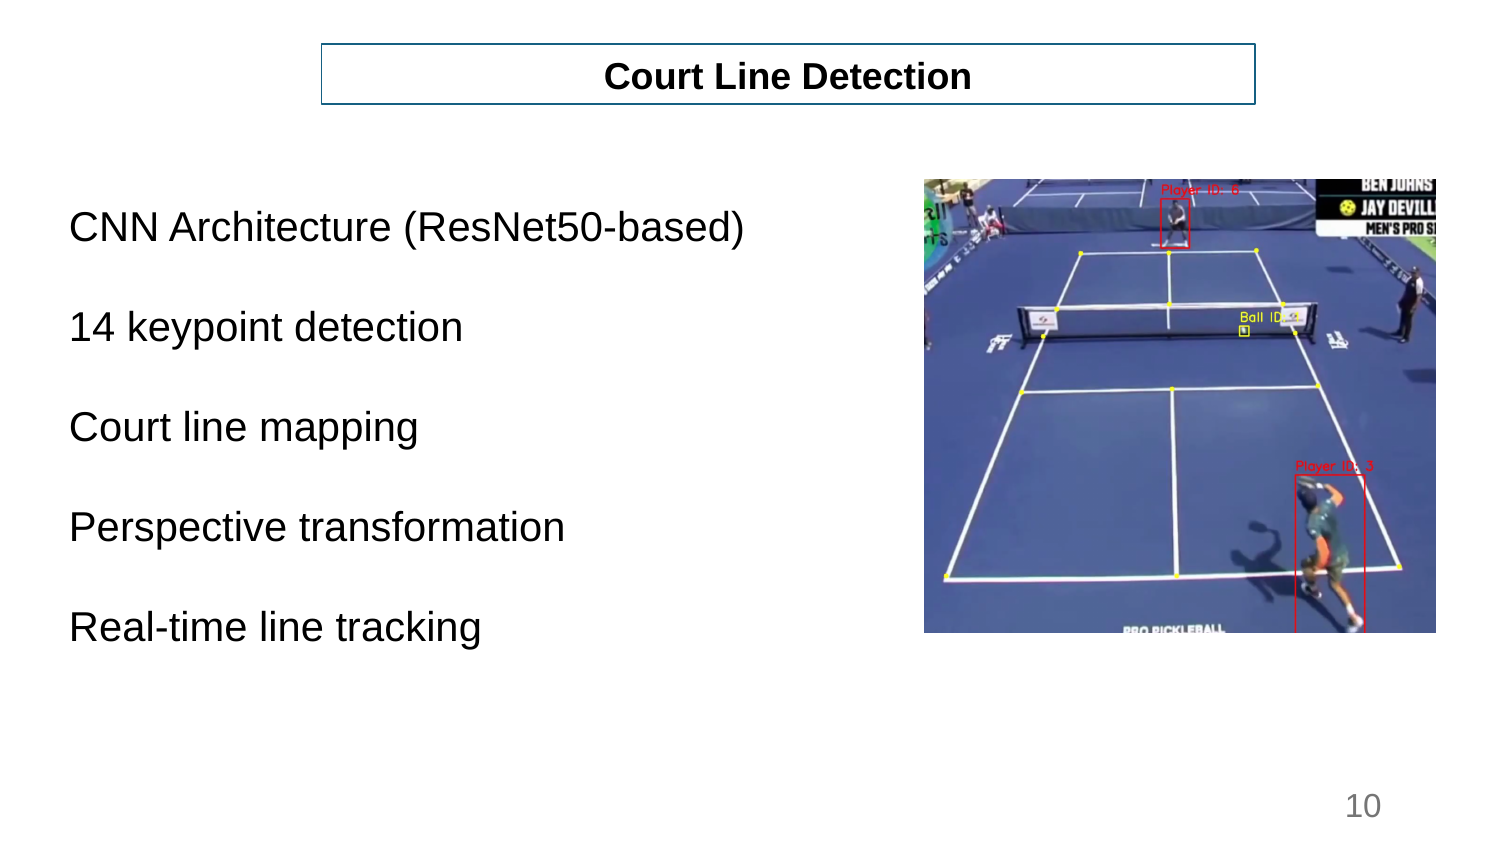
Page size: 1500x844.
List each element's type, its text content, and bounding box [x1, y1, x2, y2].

text_box CNN Architecture (ResNet50-based) 14 keypoint detection Court line mapping Perspective transformation Real-time line tracking [53, 122, 833, 827]
picture [923, 179, 1437, 633]
text_box Court Line Detection [321, 44, 1256, 105]
slide_number 10 [1059, 782, 1397, 827]
